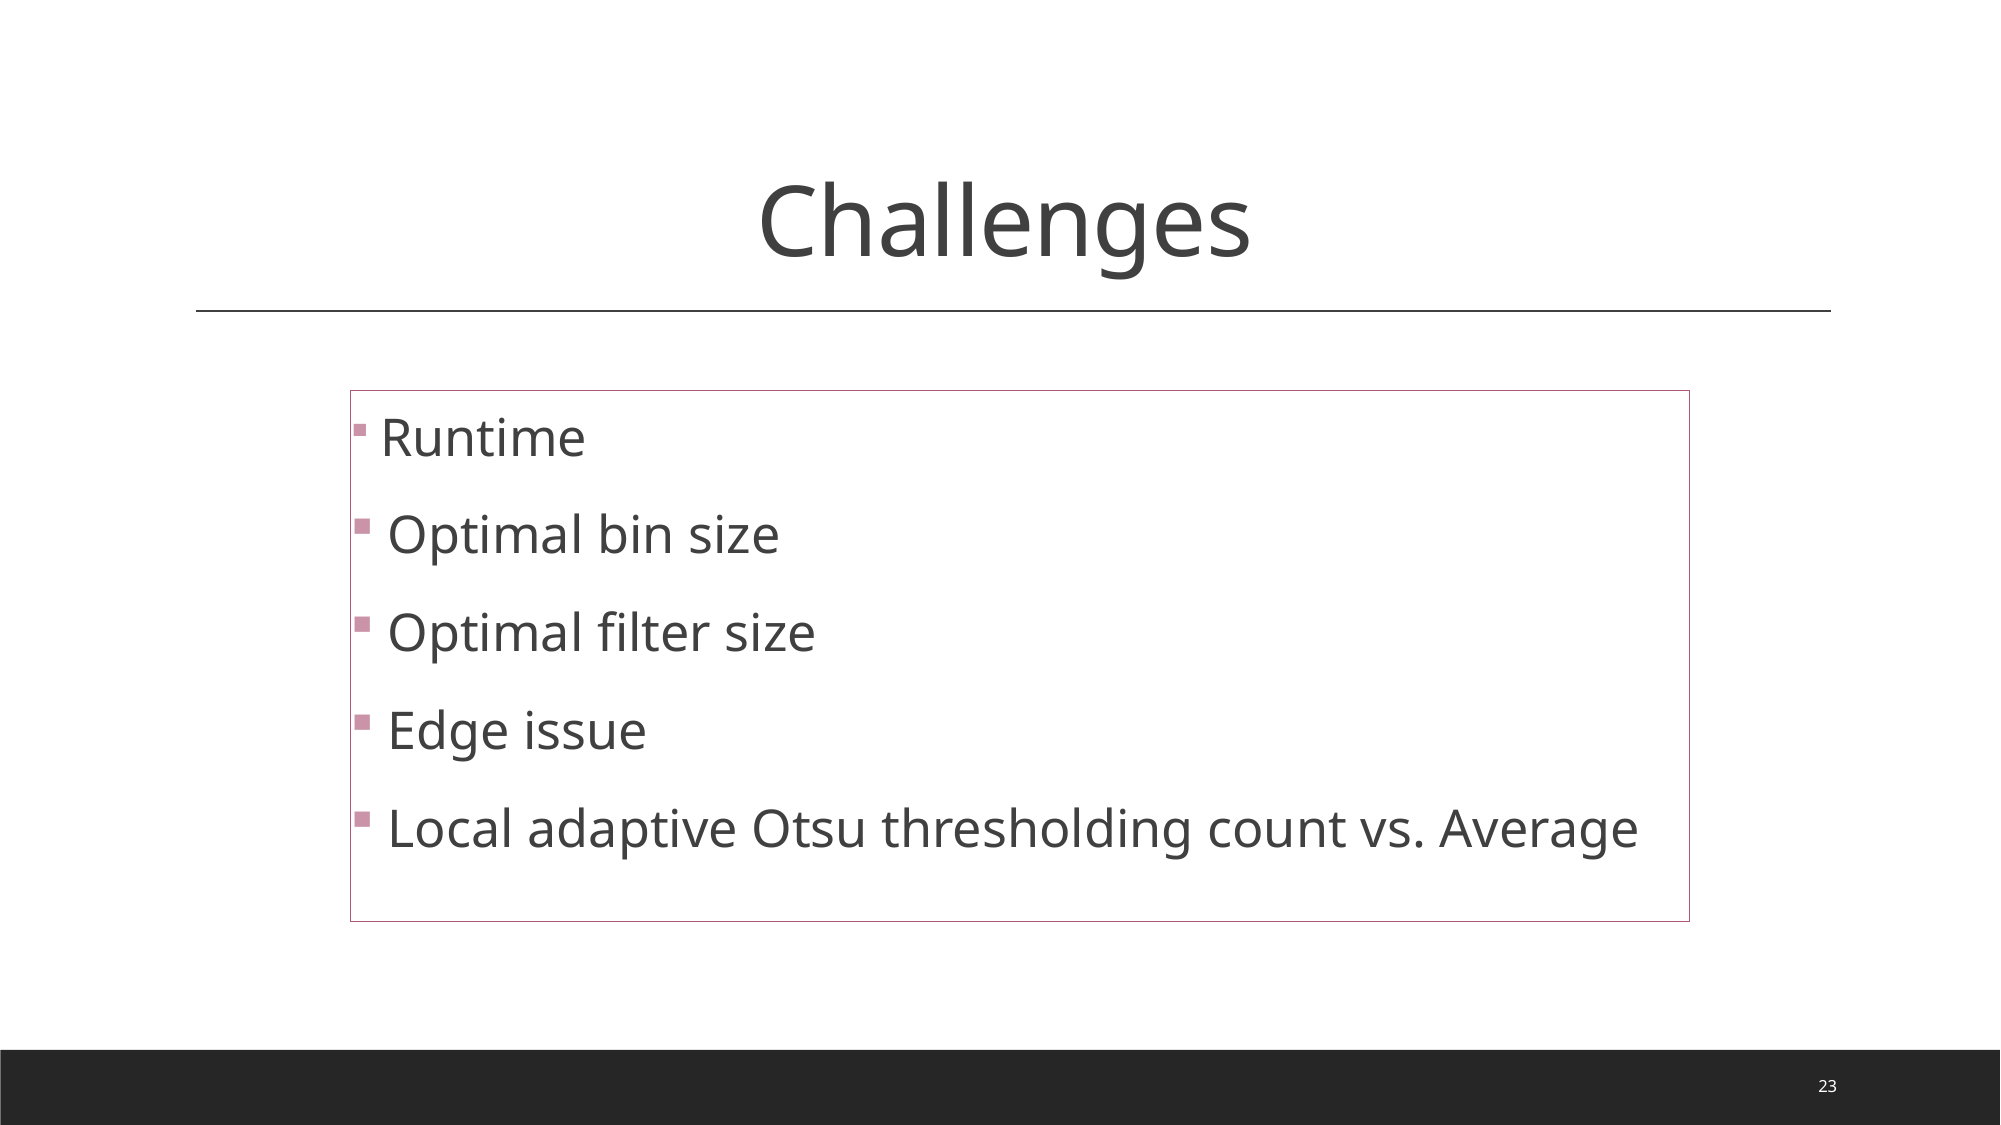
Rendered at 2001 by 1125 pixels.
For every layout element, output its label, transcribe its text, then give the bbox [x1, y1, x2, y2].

slide_number 23 [1803, 1057, 1932, 1118]
list Runtime Optimal bin size Optimal filter size Edge issue Local adaptive Otsu thresholding count vs. Average [350, 390, 1690, 922]
title Challenges [180, 47, 1830, 285]
